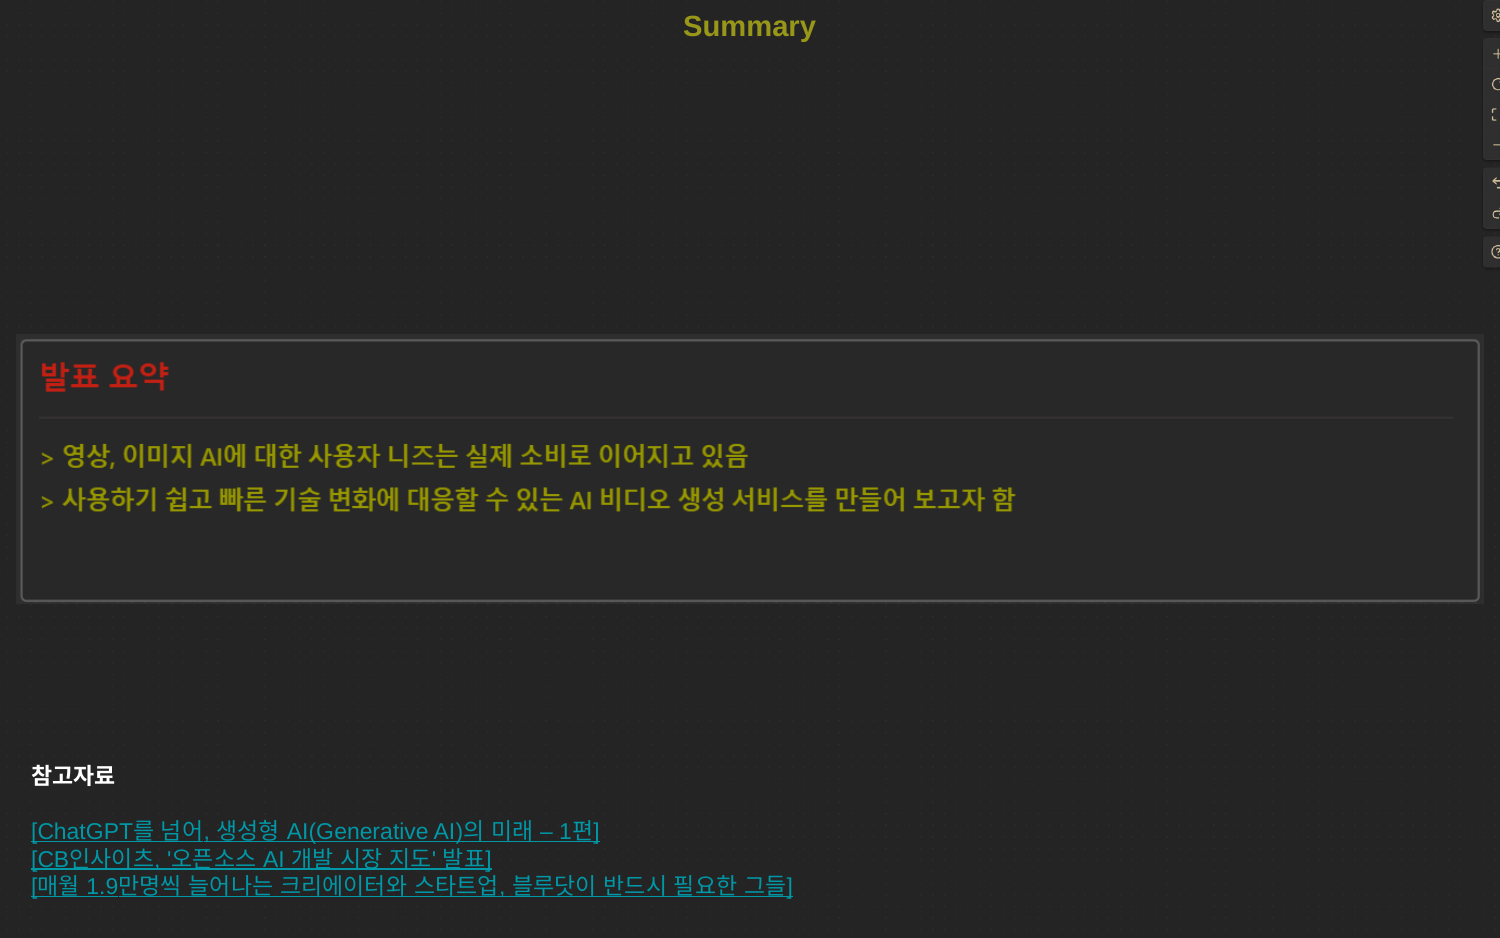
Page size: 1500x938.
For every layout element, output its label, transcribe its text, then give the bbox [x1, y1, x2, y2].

picture [0, 0, 1500, 938]
text_box Summary [668, 0, 832, 50]
text_box 참고자료 [ChatGPT를 넘어, 생성형 AI(Generative AI)의 미래 – 1편] [CB인사이츠, '오픈소스 AI 개발 시장 지도' 발표] [매월 1.9만명씩 늘어나는 크리에이터와 스타트업, 블루닷이 반드시 필요한 그들] [16, 754, 1168, 907]
